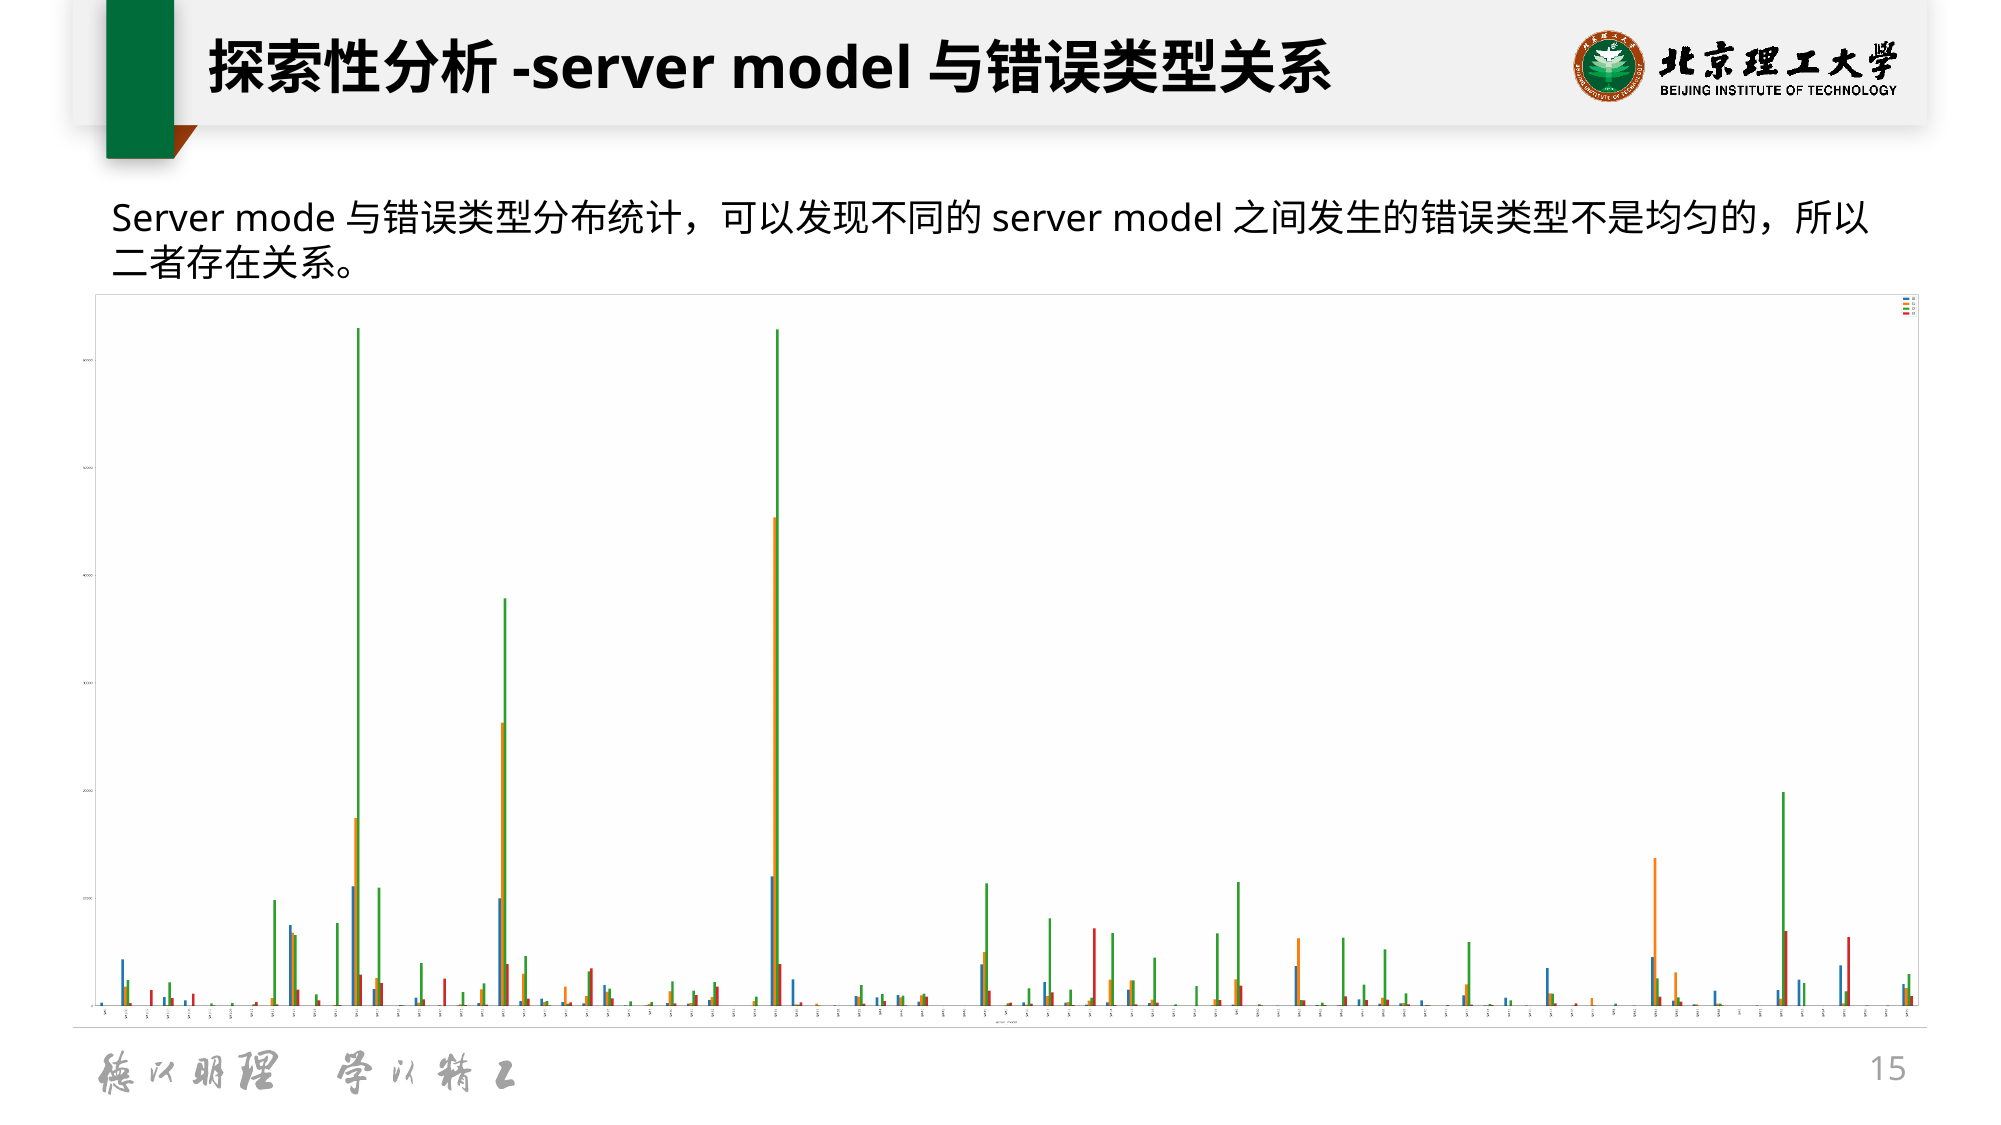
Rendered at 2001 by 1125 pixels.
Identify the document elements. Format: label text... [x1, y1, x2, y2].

picture [80, 292, 1920, 1026]
picture [1573, 30, 1897, 102]
text_box Server mode与错误类型分布统计，可以发现不同的server model之间发生的错误类型不是均匀的，所以二者存在关系。 [96, 186, 1903, 292]
title 探索性分析-server model与错误类型关系 [192, 30, 1513, 110]
